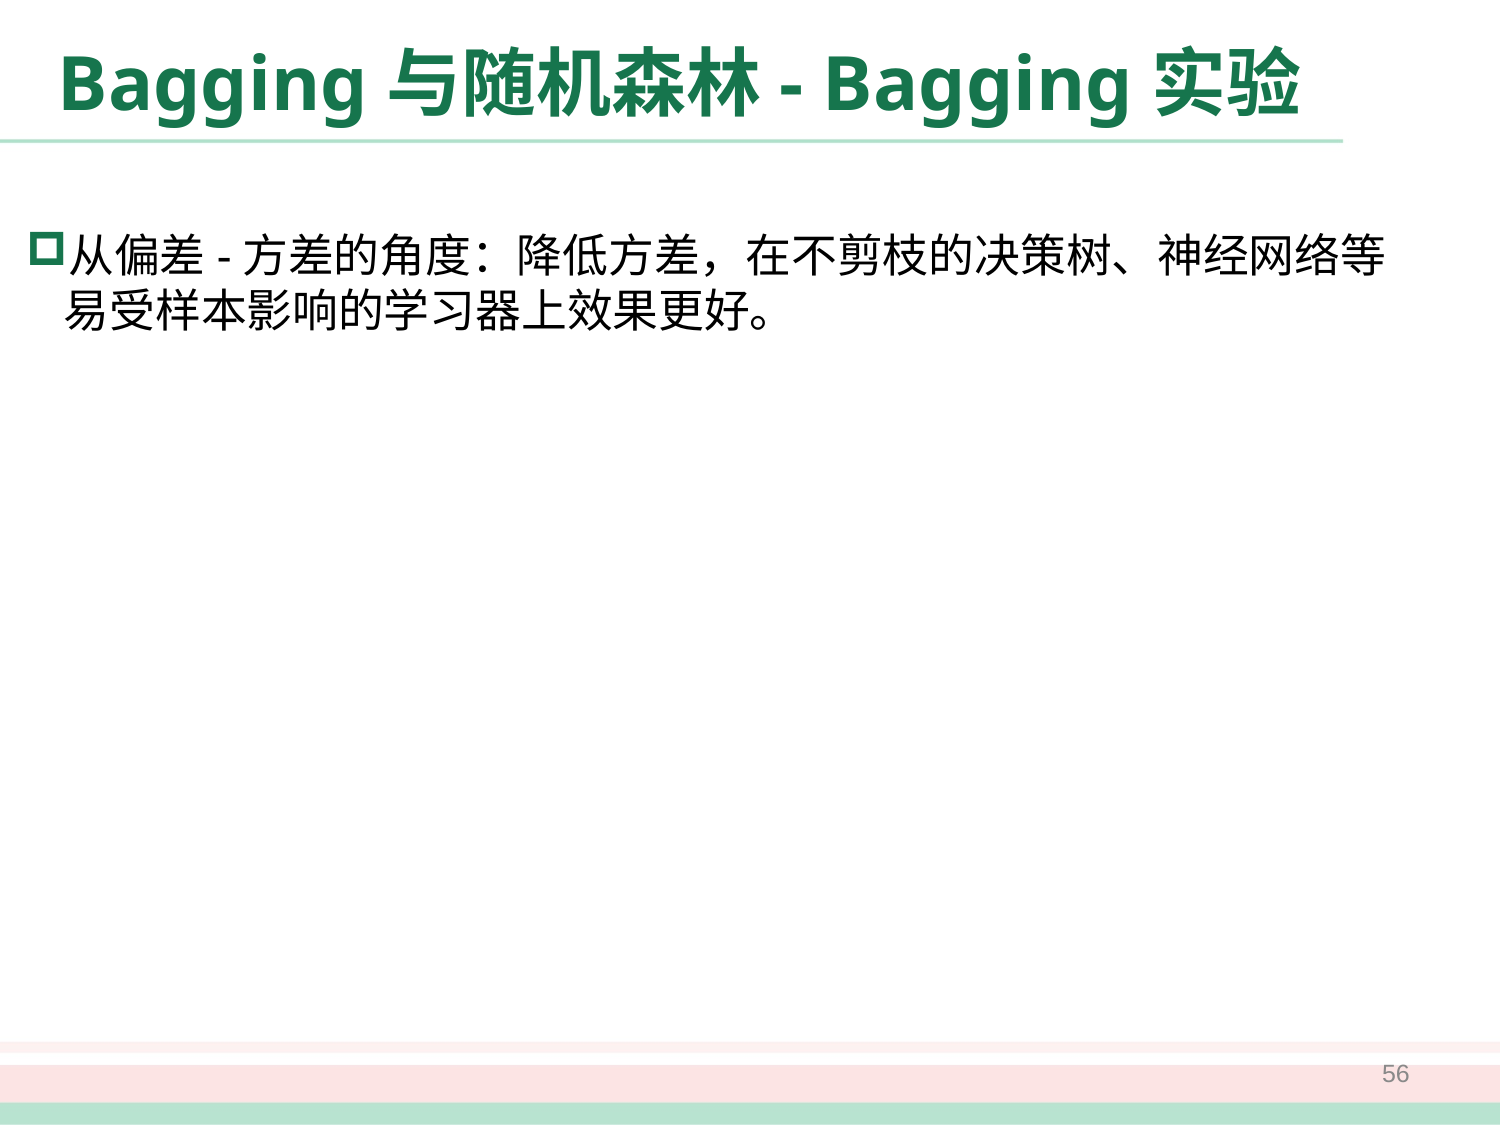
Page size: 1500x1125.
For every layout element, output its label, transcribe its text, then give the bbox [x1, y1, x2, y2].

picture [0, 0, 1500, 1125]
text_box 从偏差-方差的角度：降低方差，在不剪枝的决策树、神经网络等易受样本影响的学习器上效果更好。 [11, 219, 1425, 384]
title Bagging与随机森林- Bagging实验 [42, 22, 1337, 150]
slide_number 56 [1074, 1042, 1425, 1103]
